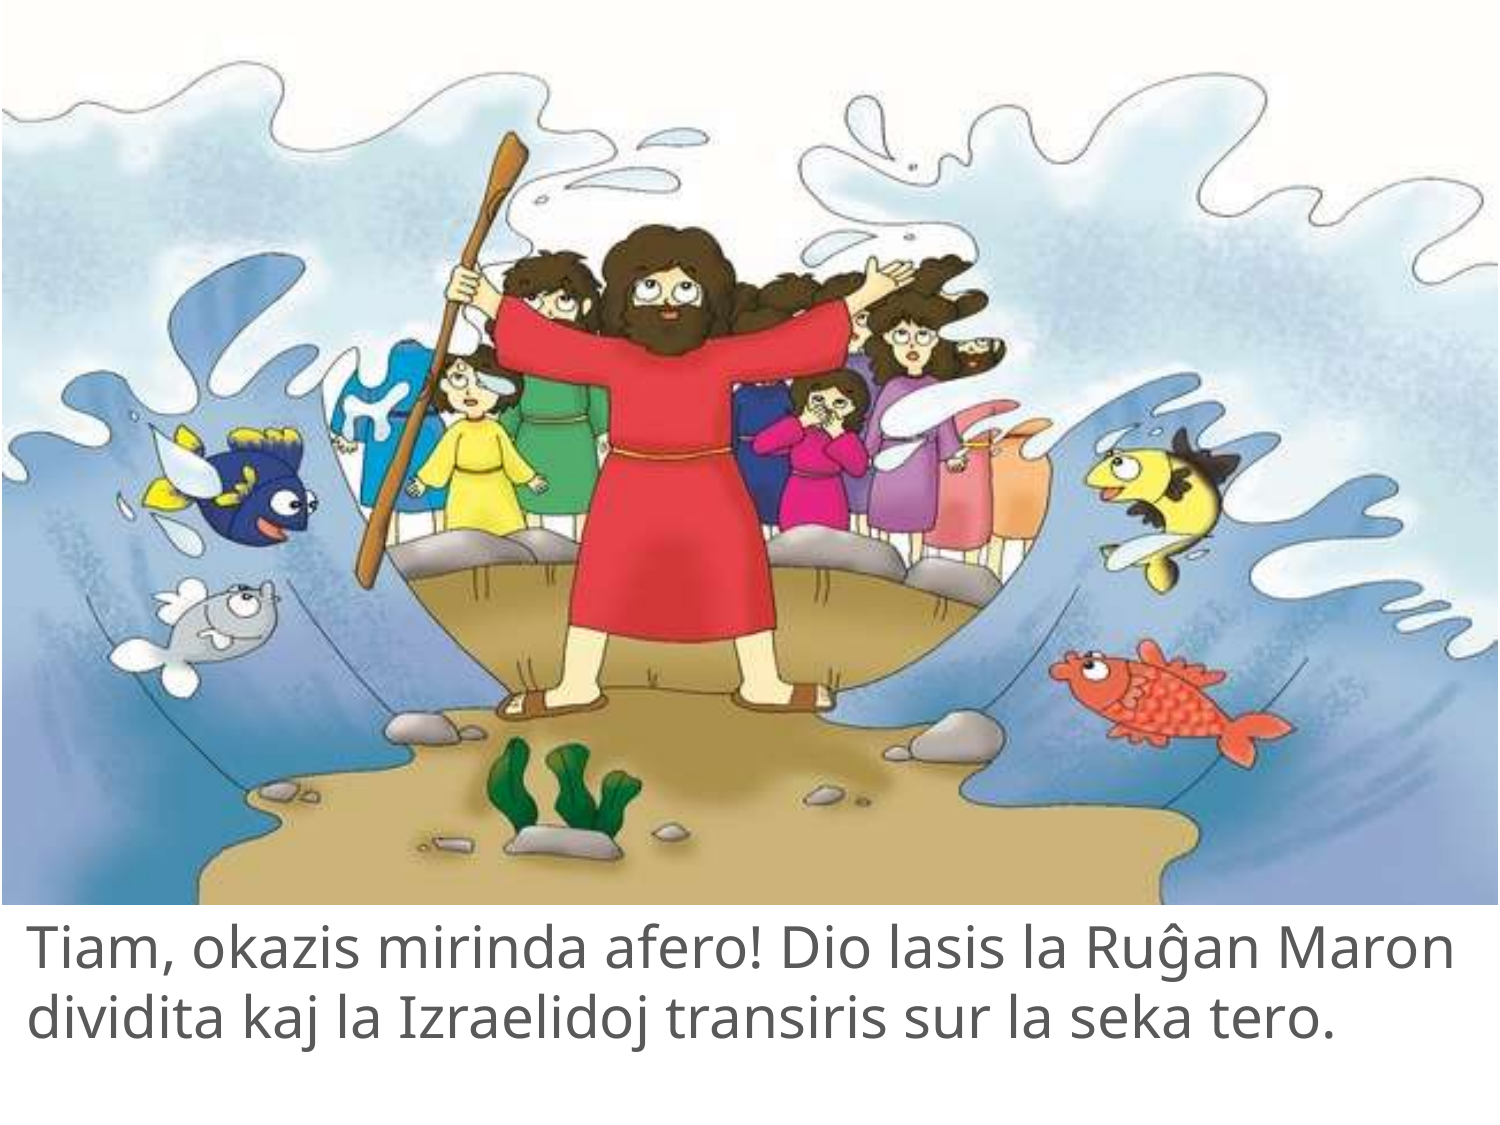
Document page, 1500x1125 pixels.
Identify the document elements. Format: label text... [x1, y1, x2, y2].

text_box Tiam, okazis mirinda afero! Dio lasis la Ruĝan Maron dividita kaj la Izraelidoj transiris sur la seka tero. [11, 913, 1498, 1058]
picture [2, 0, 1498, 906]
